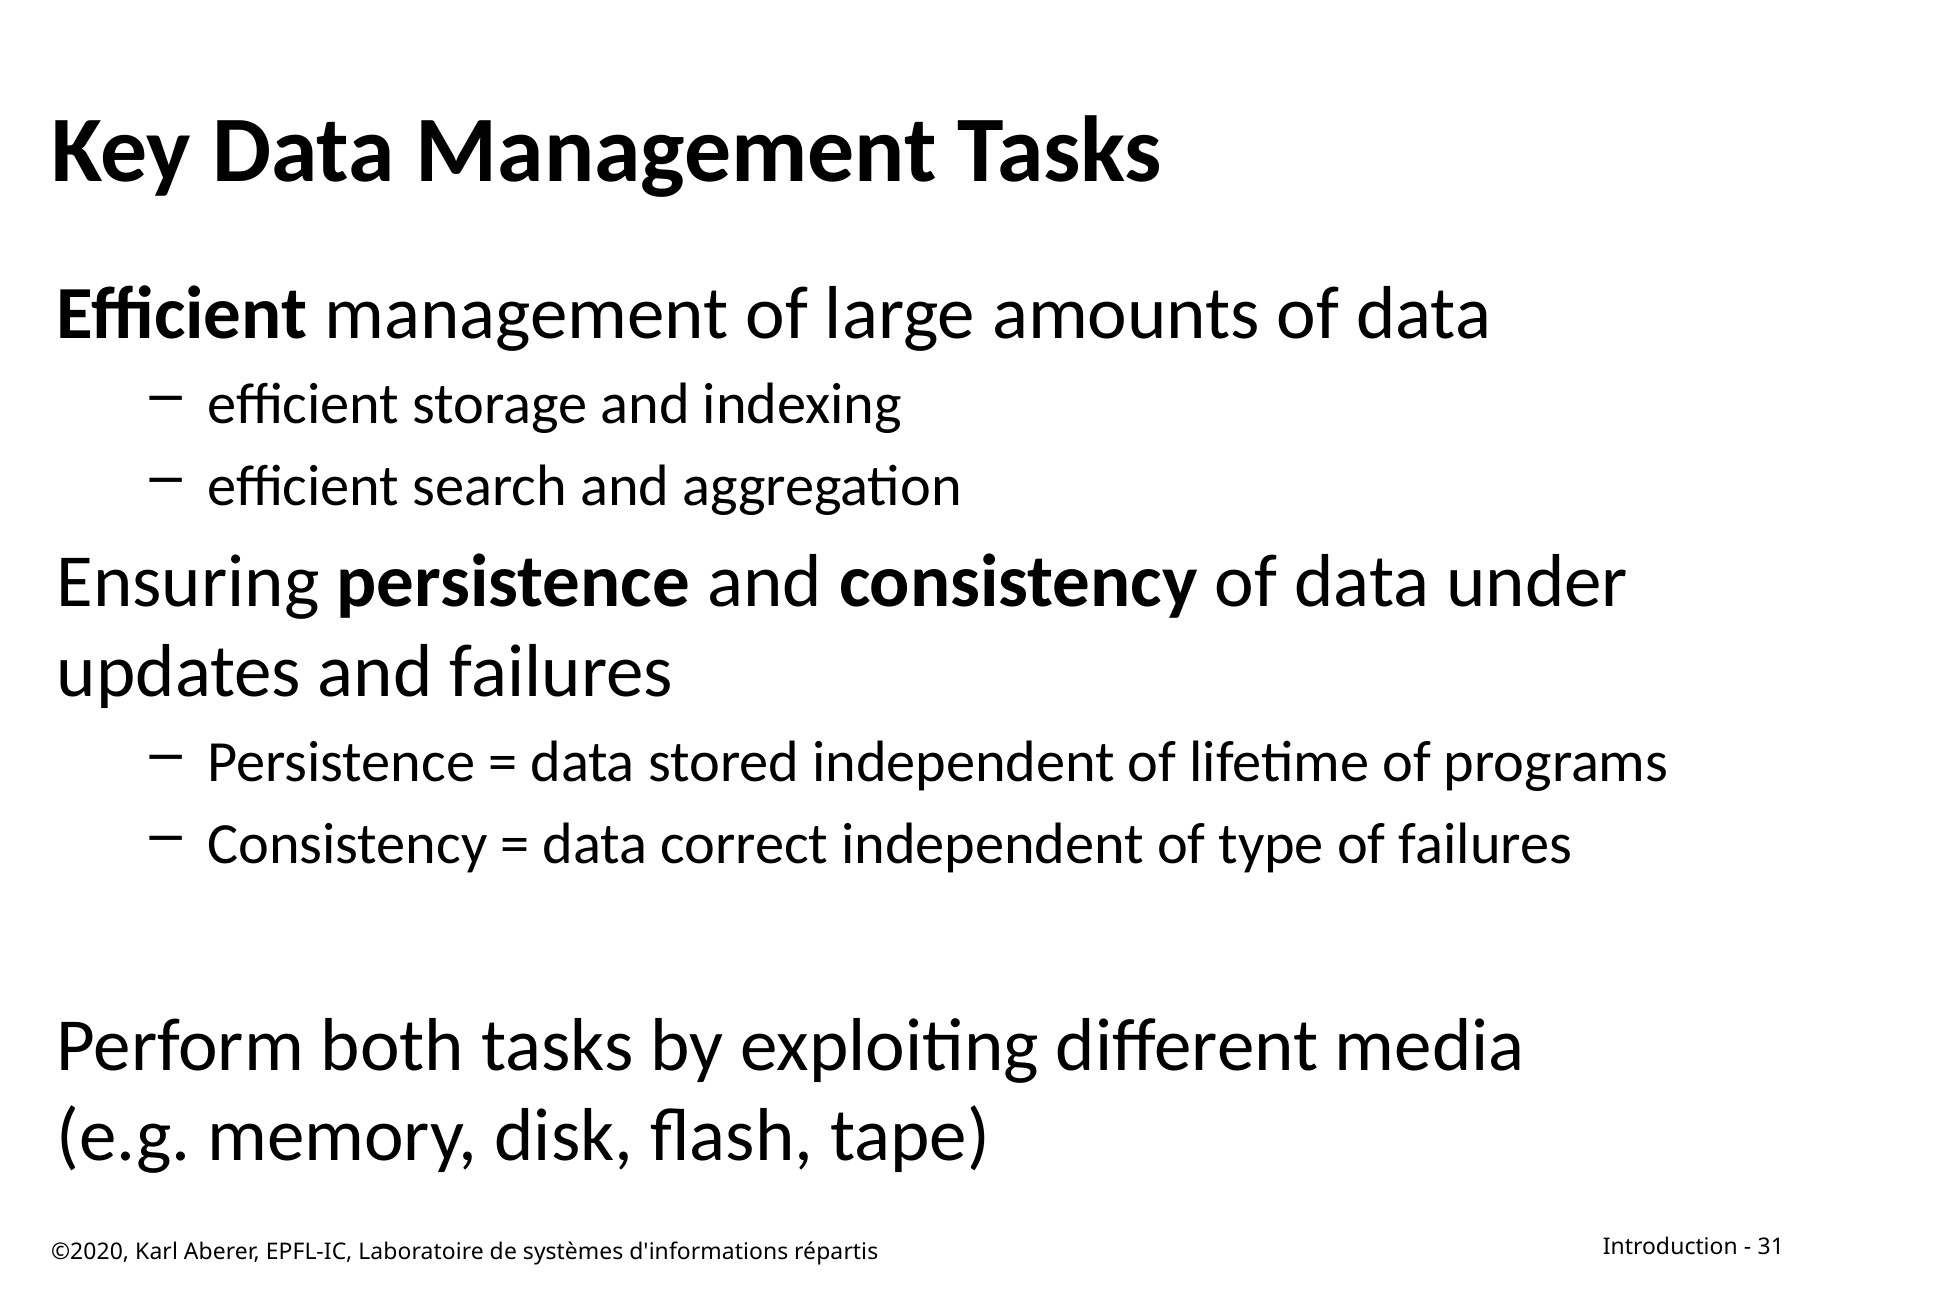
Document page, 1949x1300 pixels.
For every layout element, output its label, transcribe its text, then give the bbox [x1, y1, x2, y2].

list Efficient management of large amounts of data efficient storage and indexing efficient search and aggregation Ensuring persistence and consistency of data under updates and failures Persistence = data stored independent of lifetime of programs Consistency = data correct independent of type of failures Perform both tasks by exploiting different media (e.g. memory, disk, flash, tape) [37, 253, 1809, 1208]
footer ©2020, Karl Aberer, EPFL-IC, Laboratoire de systèmes d'informations répartis [32, 1227, 1284, 1271]
title Key Data Management Tasks [32, 57, 1803, 232]
